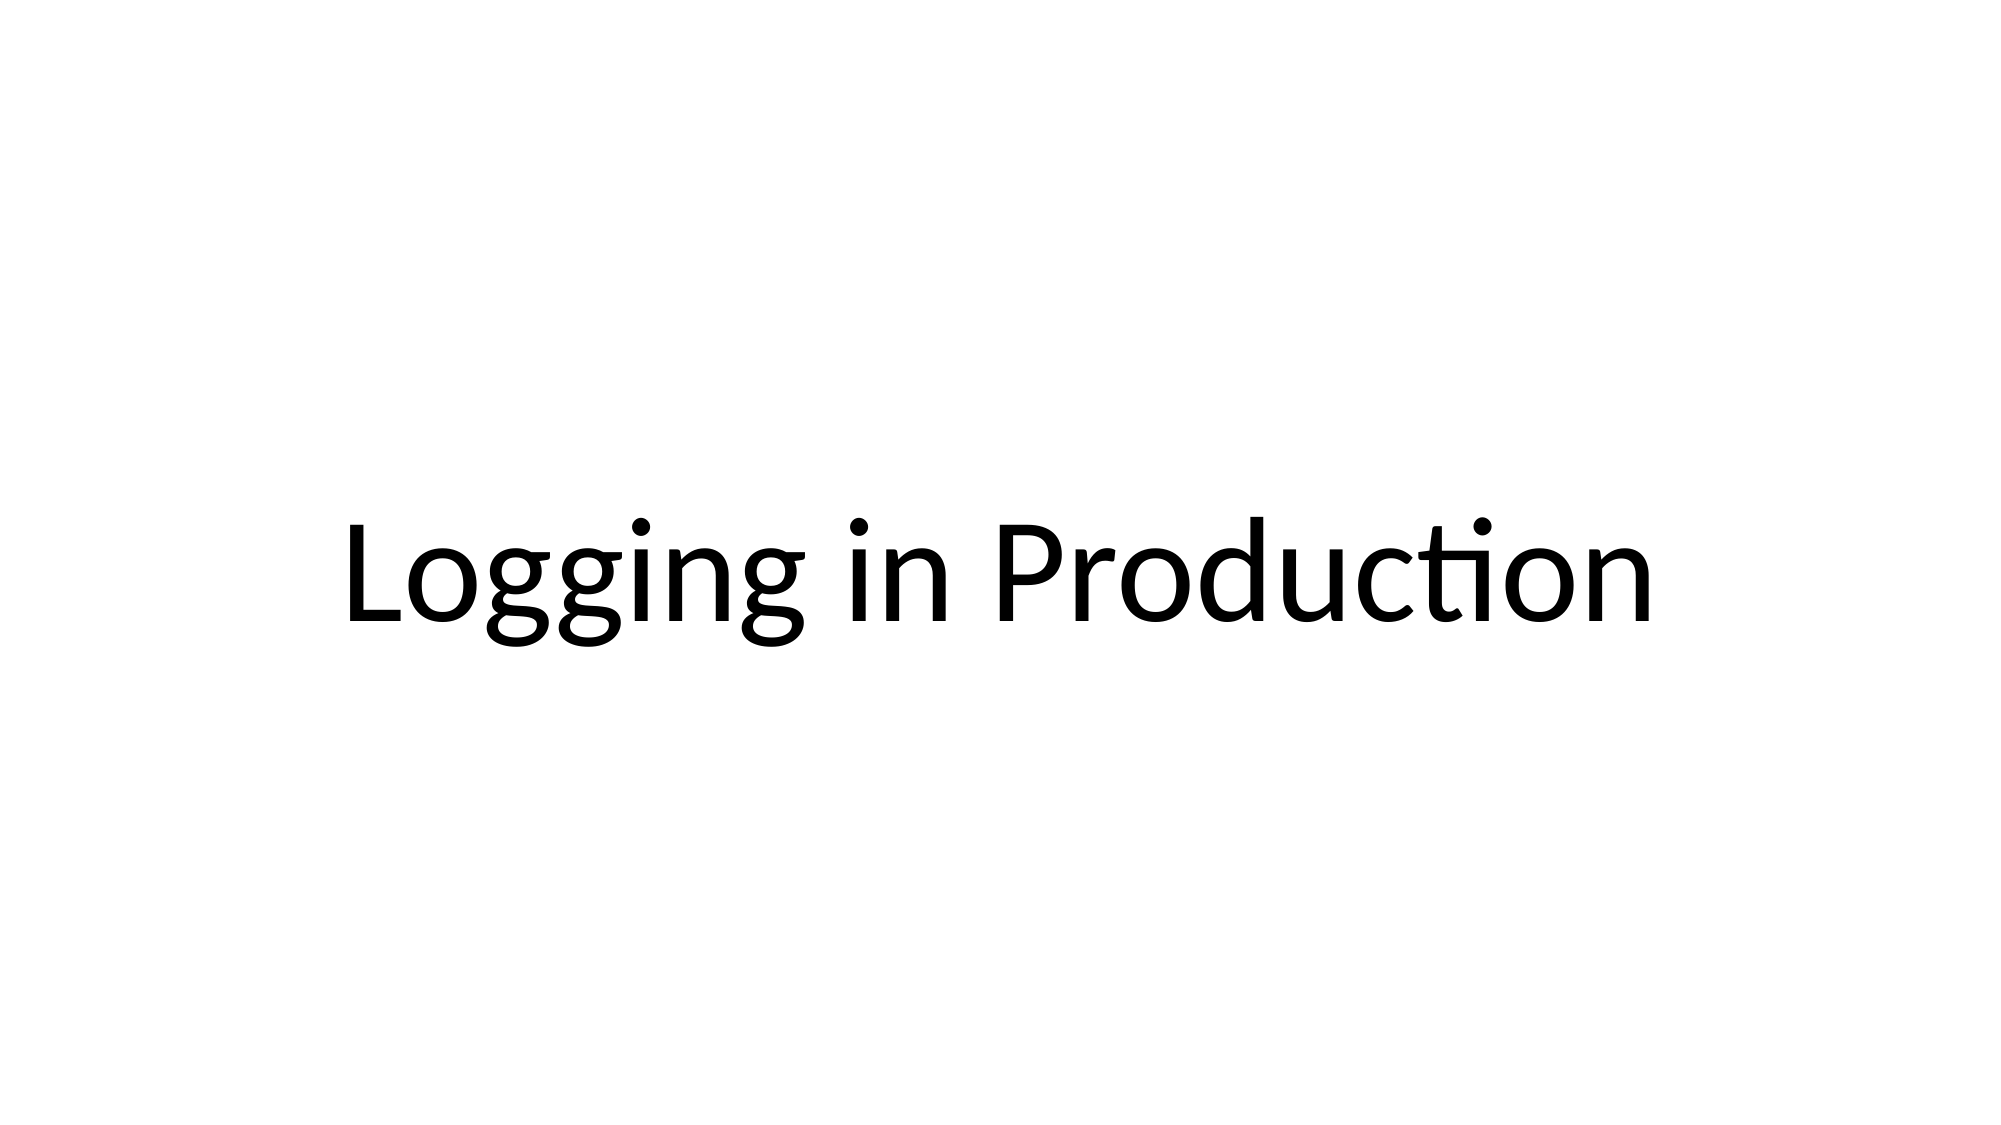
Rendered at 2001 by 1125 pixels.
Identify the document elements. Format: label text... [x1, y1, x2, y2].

text_box Logging in Production [325, 463, 1674, 659]
